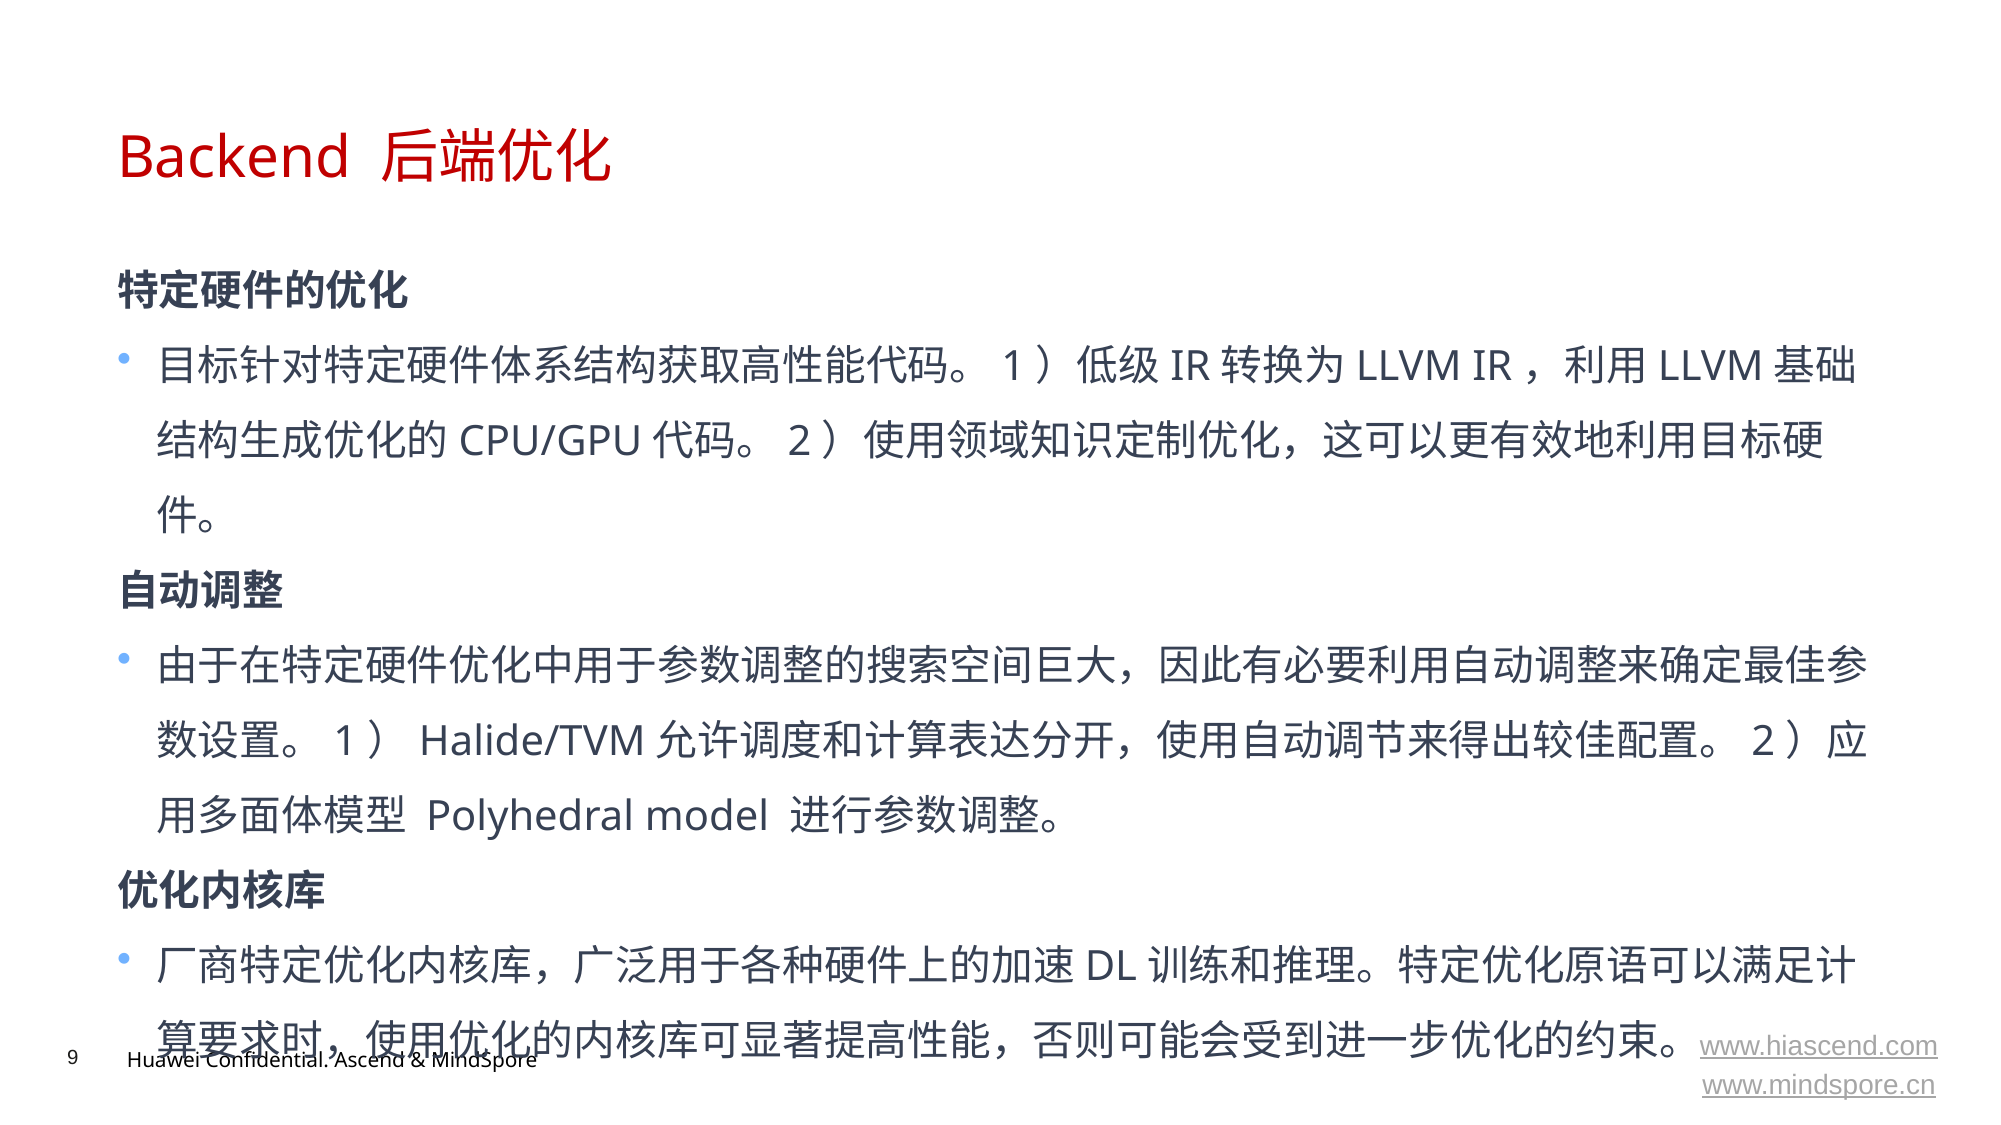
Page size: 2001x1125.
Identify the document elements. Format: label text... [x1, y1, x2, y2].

list 特定硬件的优化 目标针对特定硬件体系结构获取高性能代码。1）低级IR转换为LLVM IR，利用LLVM基础结构生成优化的CPU/GPU代码。2）使用领域知识定制优化，这可以更有效地利用目标硬件。 自动调整 由于在特定硬件优化中用于参数调整的搜索空间巨大，因此有必要利用自动调整来确定最佳参数设置。1）Halide/TVM允许调度和计算表达分开，使用自动调节来得出较佳配置。2）应用多面体模型 Polyhedral model 进行参数调整。 优化内核库 厂商特定优化内核库，广泛用于各种硬件上的加速DL训练和推理。特定优化原语可以满足计算要求时，使用优化的内核库可显著提高性能，否则可能会受到进一步优化的约束。 [102, 231, 1901, 988]
title Backend 后端优化 [102, 111, 1901, 209]
